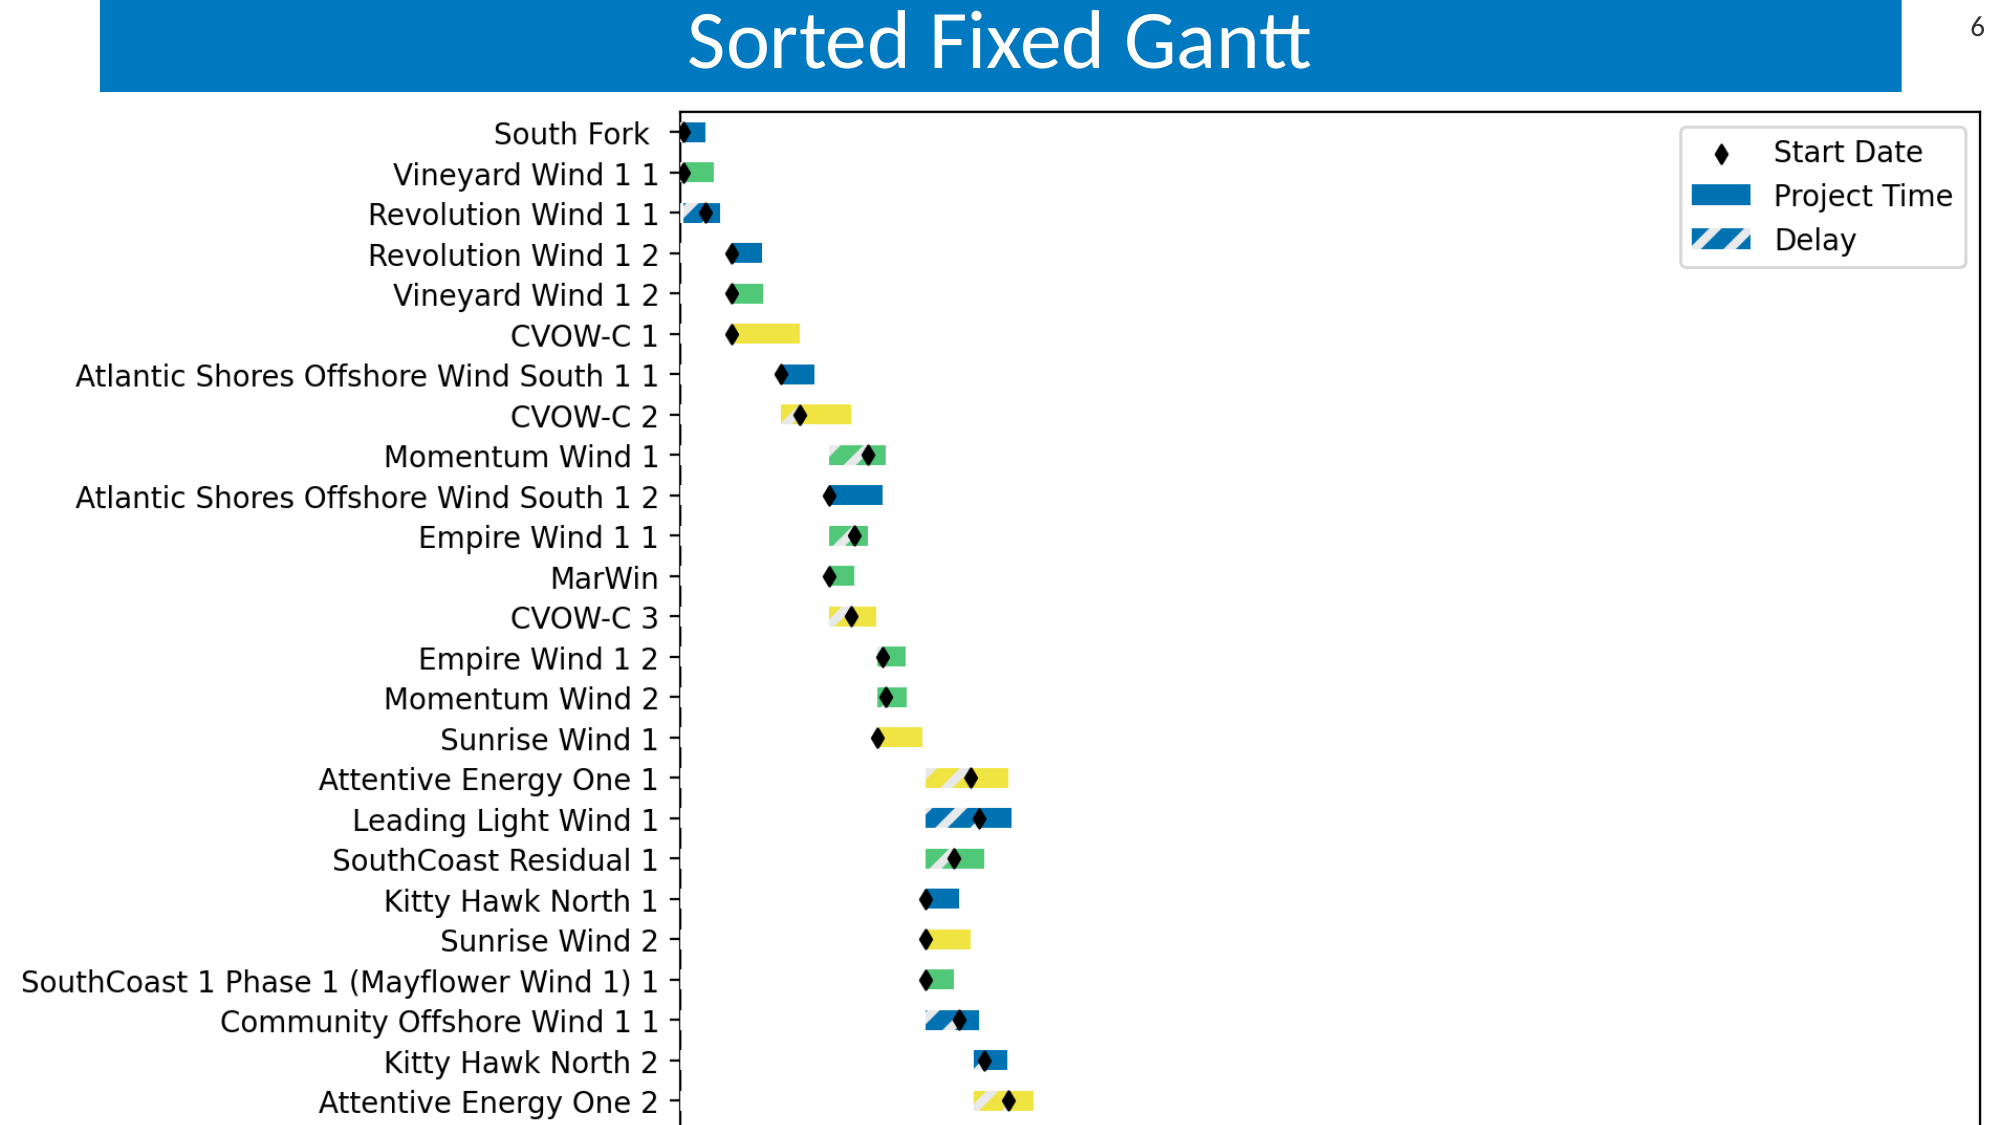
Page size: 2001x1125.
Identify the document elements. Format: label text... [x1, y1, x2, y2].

picture [0, 92, 2000, 1125]
title Sorted Fixed Gantt [99, 0, 1902, 89]
